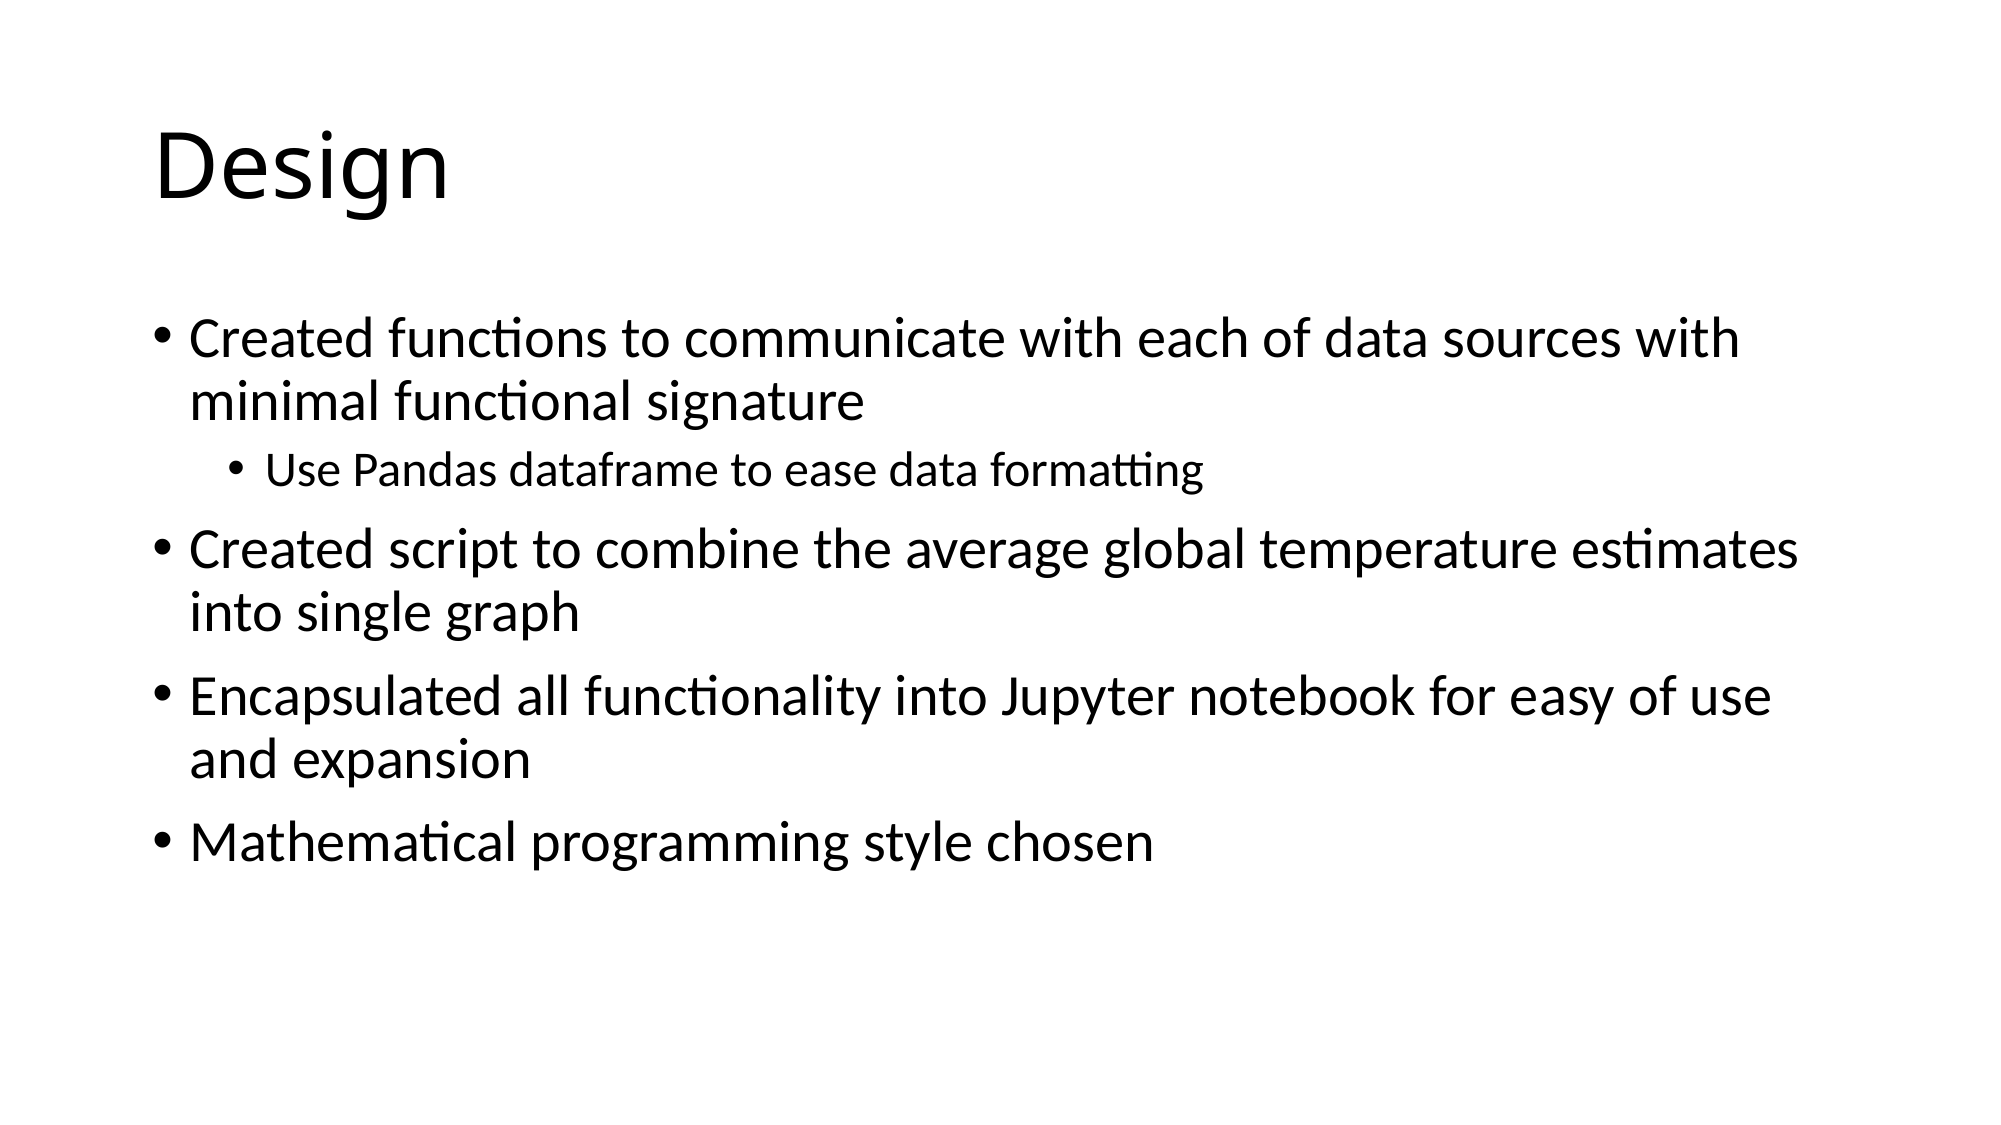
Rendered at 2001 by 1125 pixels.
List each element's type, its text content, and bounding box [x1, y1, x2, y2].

list Created functions to communicate with each of data sources with minimal functional signature Use Pandas dataframe to ease data formatting Created script to combine the average global temperature estimates into single graph Encapsulated all functionality into Jupyter notebook for easy of use and expansion Mathematical programming style chosen [137, 299, 1863, 1014]
title Design [137, 59, 1863, 278]
